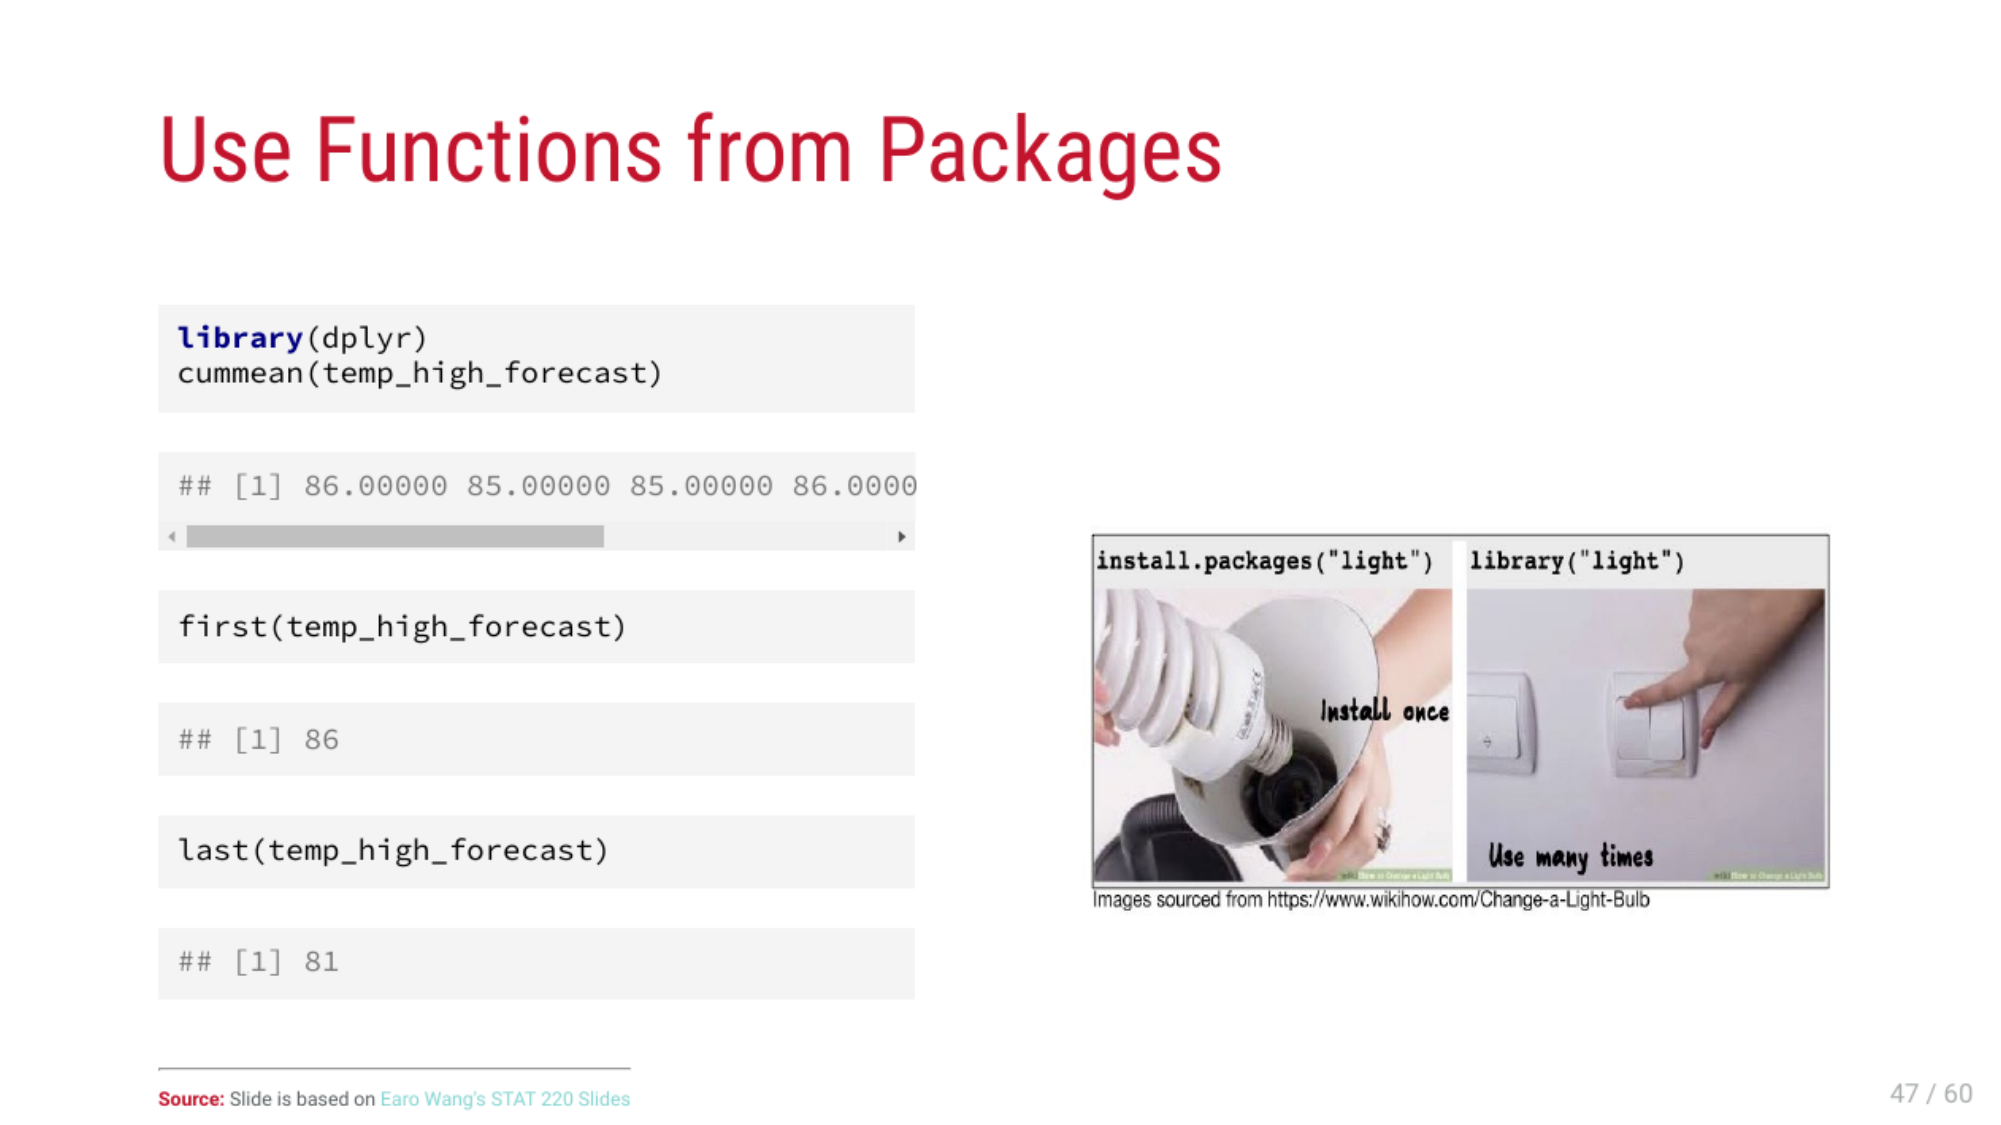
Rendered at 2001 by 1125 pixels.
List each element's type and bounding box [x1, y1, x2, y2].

list [0, 0, 2000, 1125]
